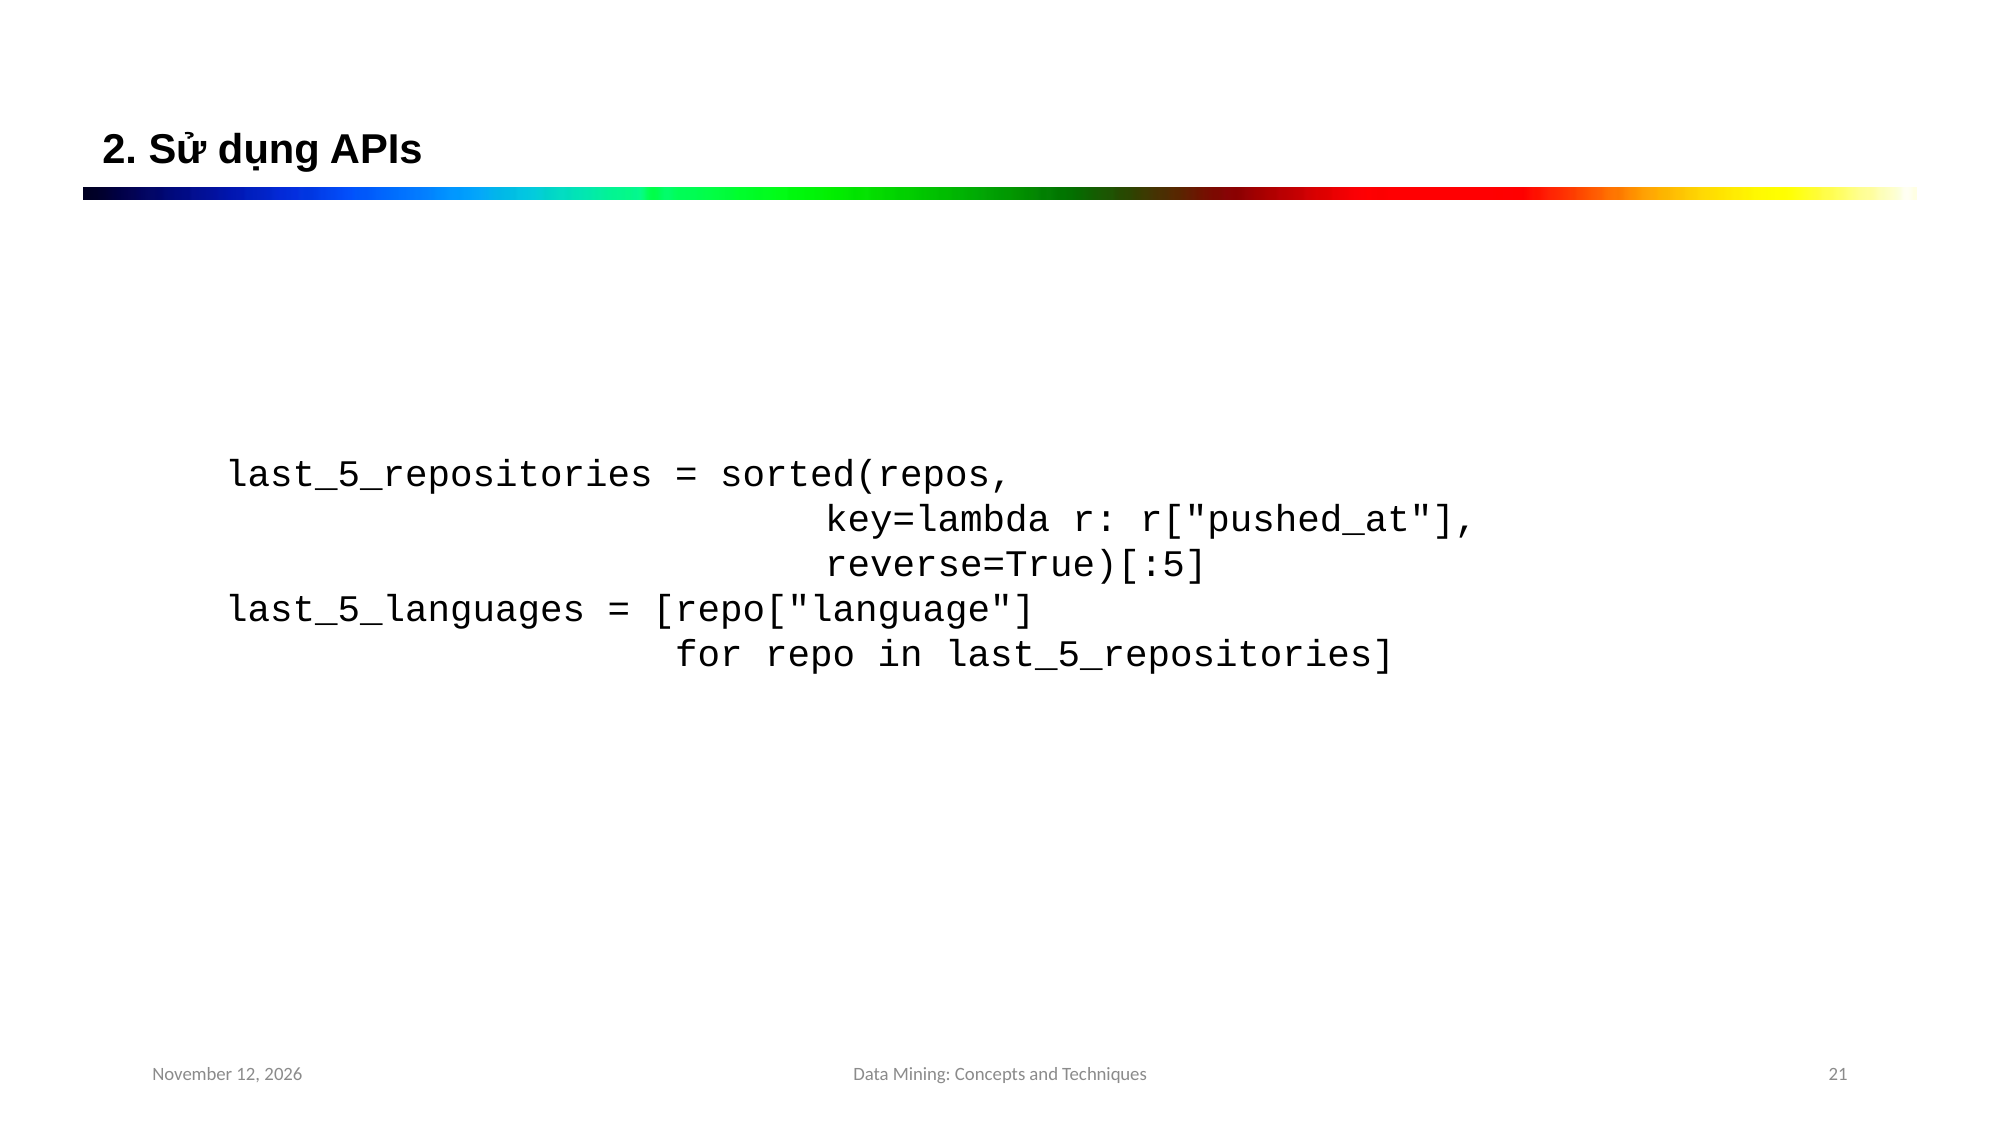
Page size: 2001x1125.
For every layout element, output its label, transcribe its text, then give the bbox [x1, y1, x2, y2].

text_box 2. Sử dụng APIs [87, 114, 1088, 180]
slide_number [137, 1042, 588, 1103]
slide_number 21 [1412, 1042, 1863, 1103]
picture [83, 187, 473, 200]
text_box last_5_repositories = sorted(repos, key=lambda r: r["pushed_at"], reverse=True)[:5] last_5_languages = [repo["language"] for repo in last_5_repositories] [210, 441, 1790, 681]
footer Data Mining: Concepts and Techniques [662, 1042, 1338, 1103]
picture [509, 187, 1917, 200]
